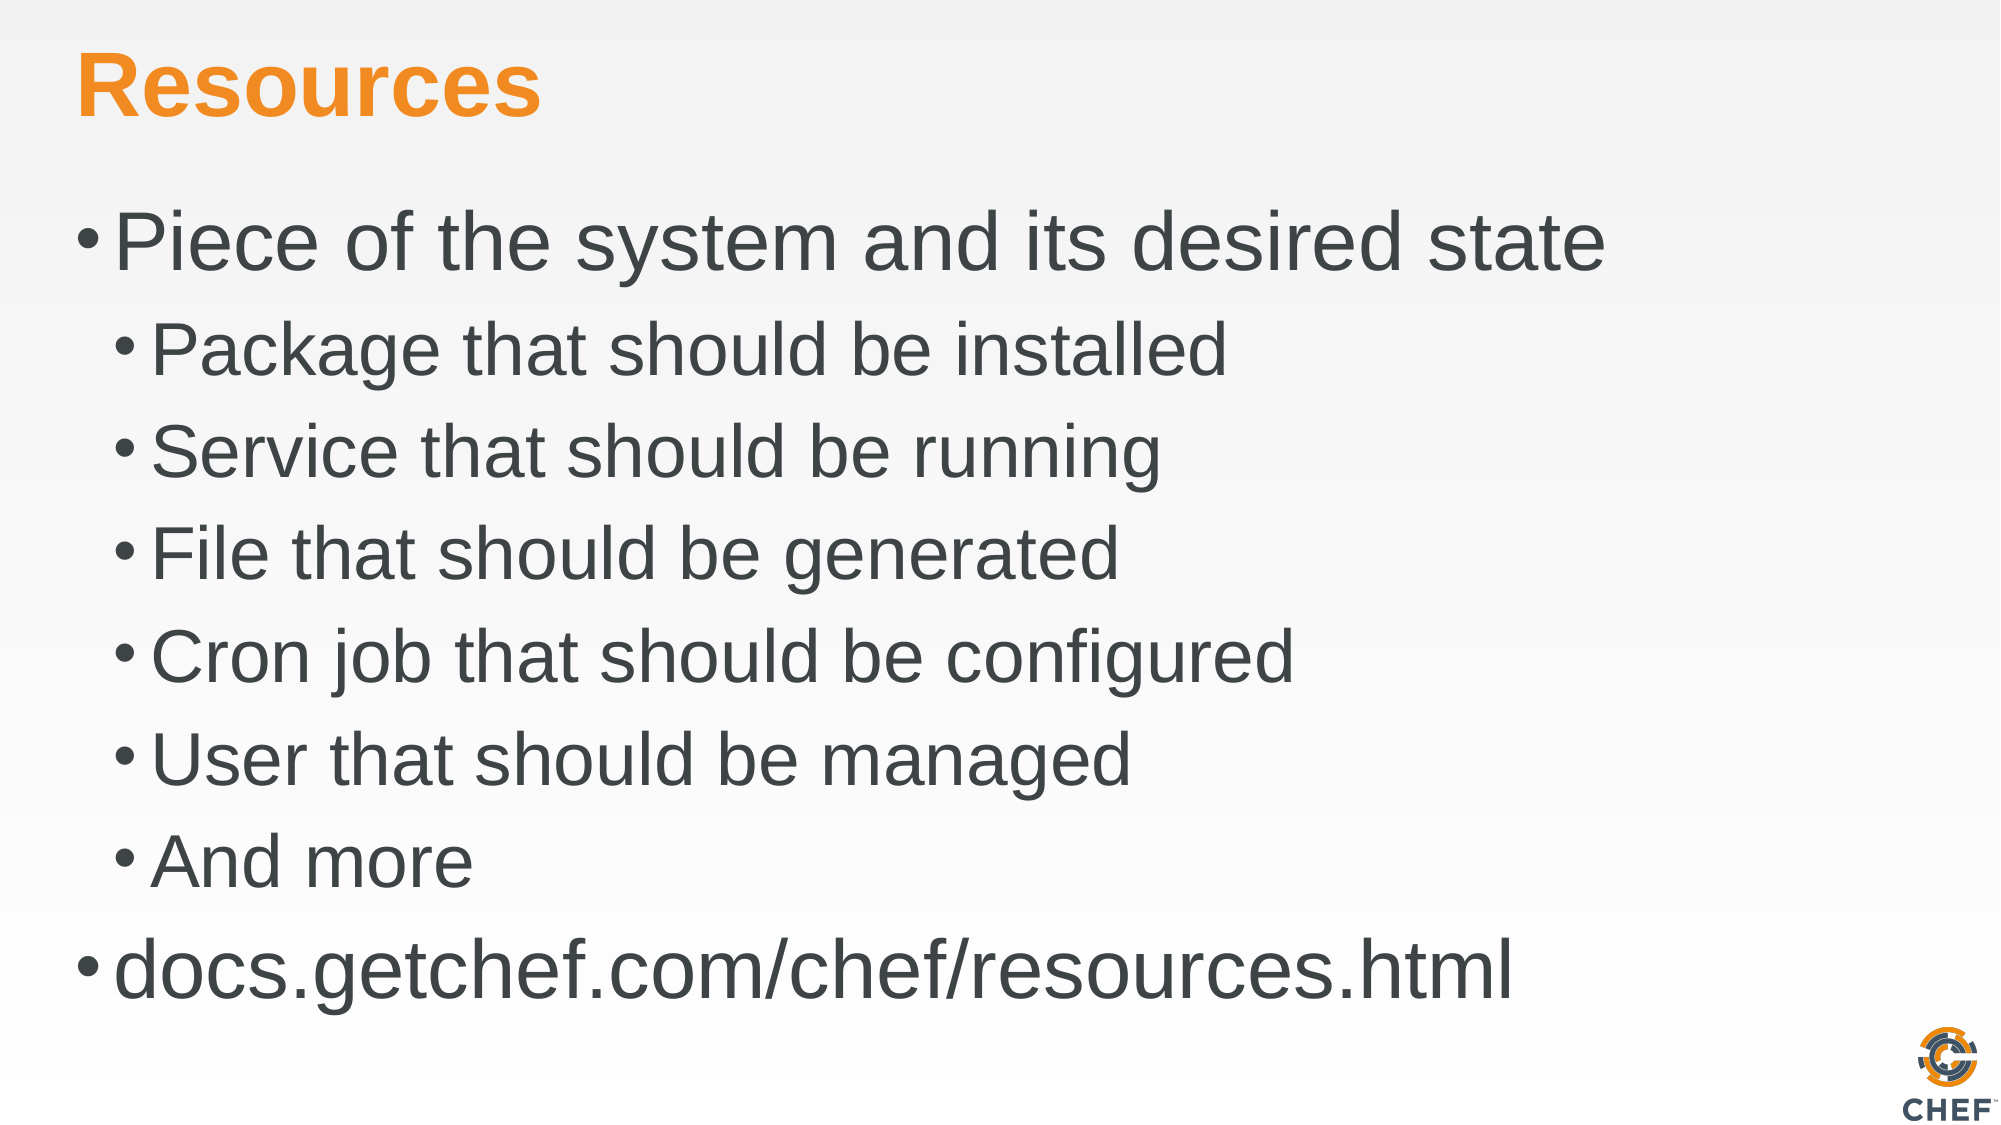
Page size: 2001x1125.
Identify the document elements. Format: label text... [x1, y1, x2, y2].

picture [1903, 1027, 1998, 1121]
title Resources [75, 37, 1913, 140]
list Piece of the system and its desired state Package that should be installed Service that should be running File that should be generated Cron job that should be configured User that should be managed And more docs.getchef.com/chef/resources.html [75, 187, 1913, 1050]
